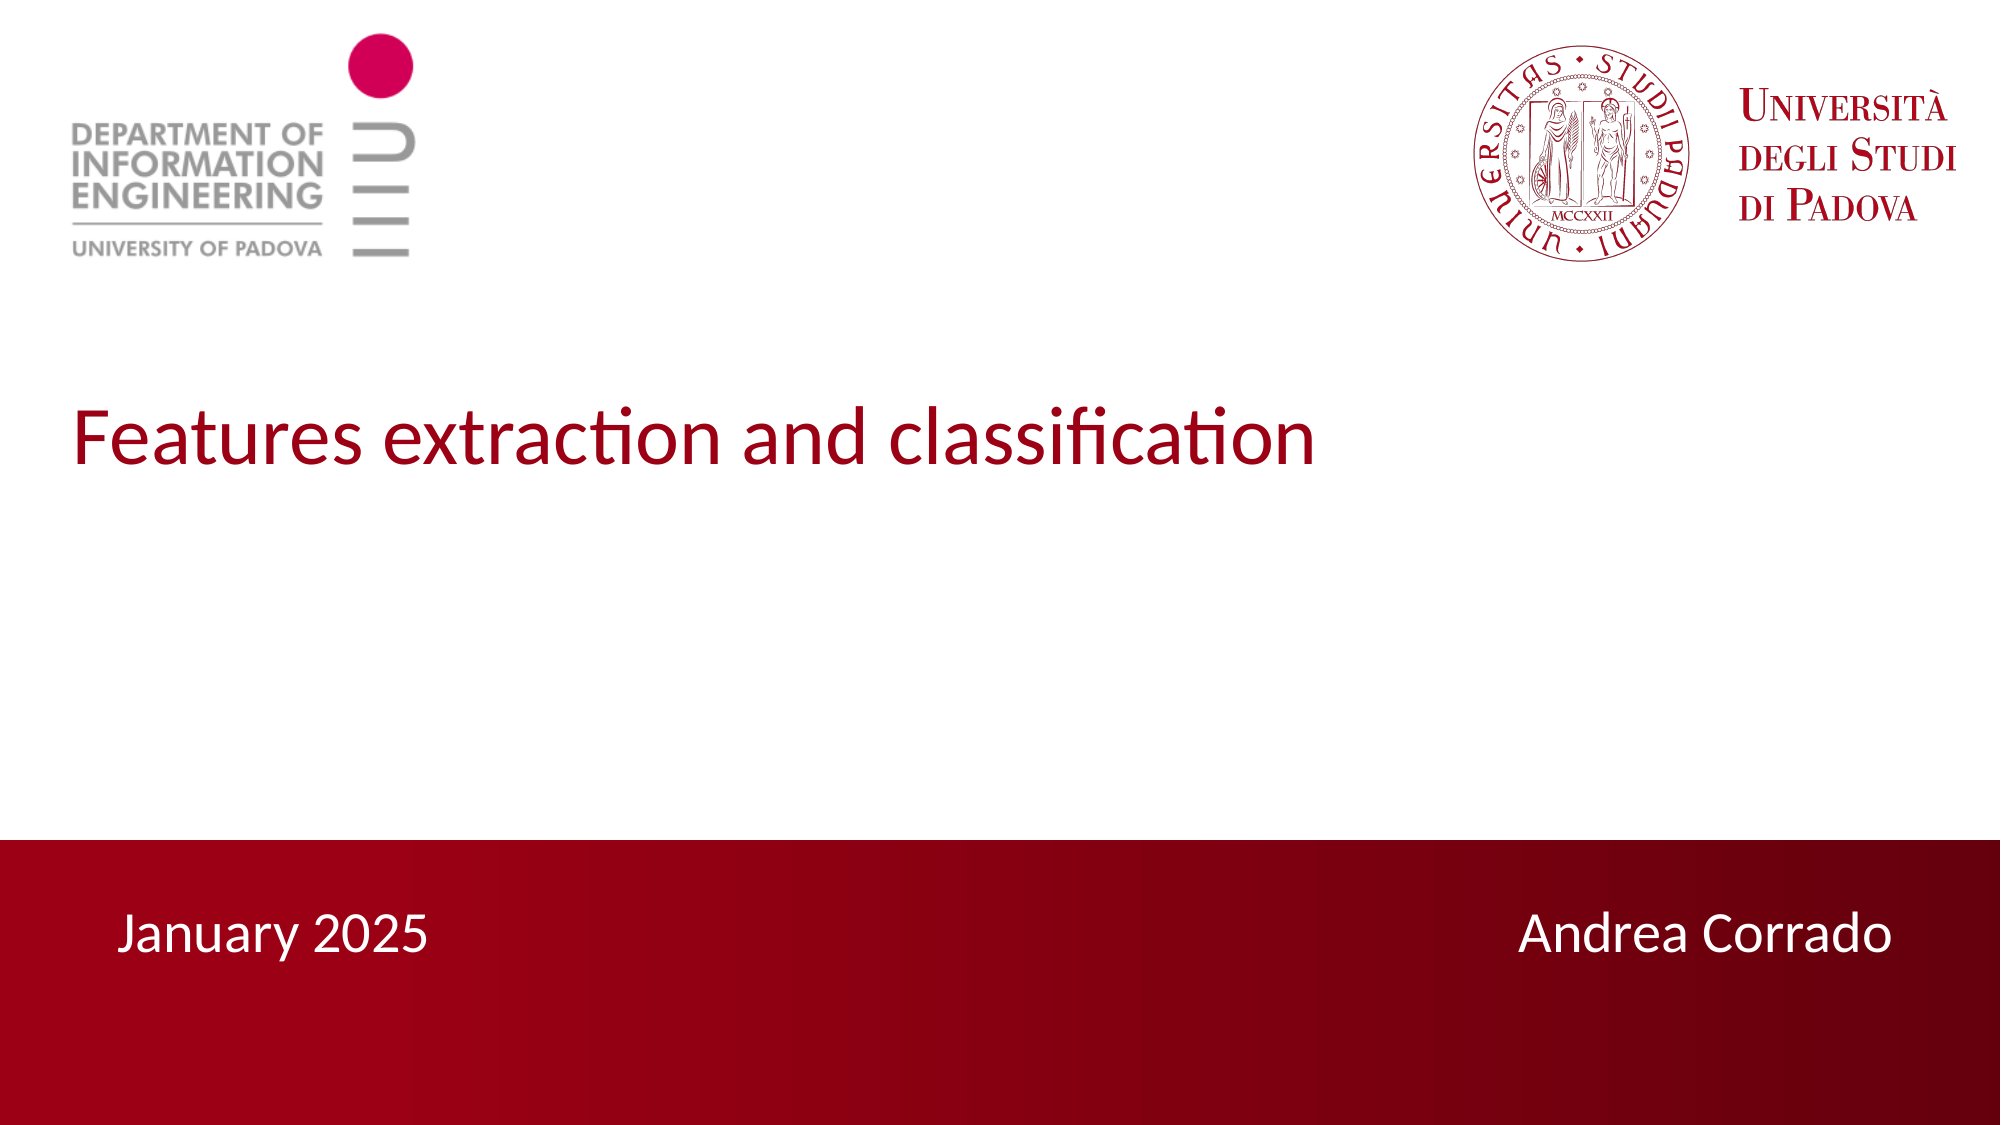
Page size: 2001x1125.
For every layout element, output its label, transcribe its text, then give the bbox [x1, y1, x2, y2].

picture [39, 16, 445, 285]
text_box January 2025 [102, 895, 856, 1062]
list Andrea Corrado [1154, 894, 1909, 1062]
picture [1472, 44, 1956, 263]
list Features extraction and classification [57, 385, 1964, 803]
